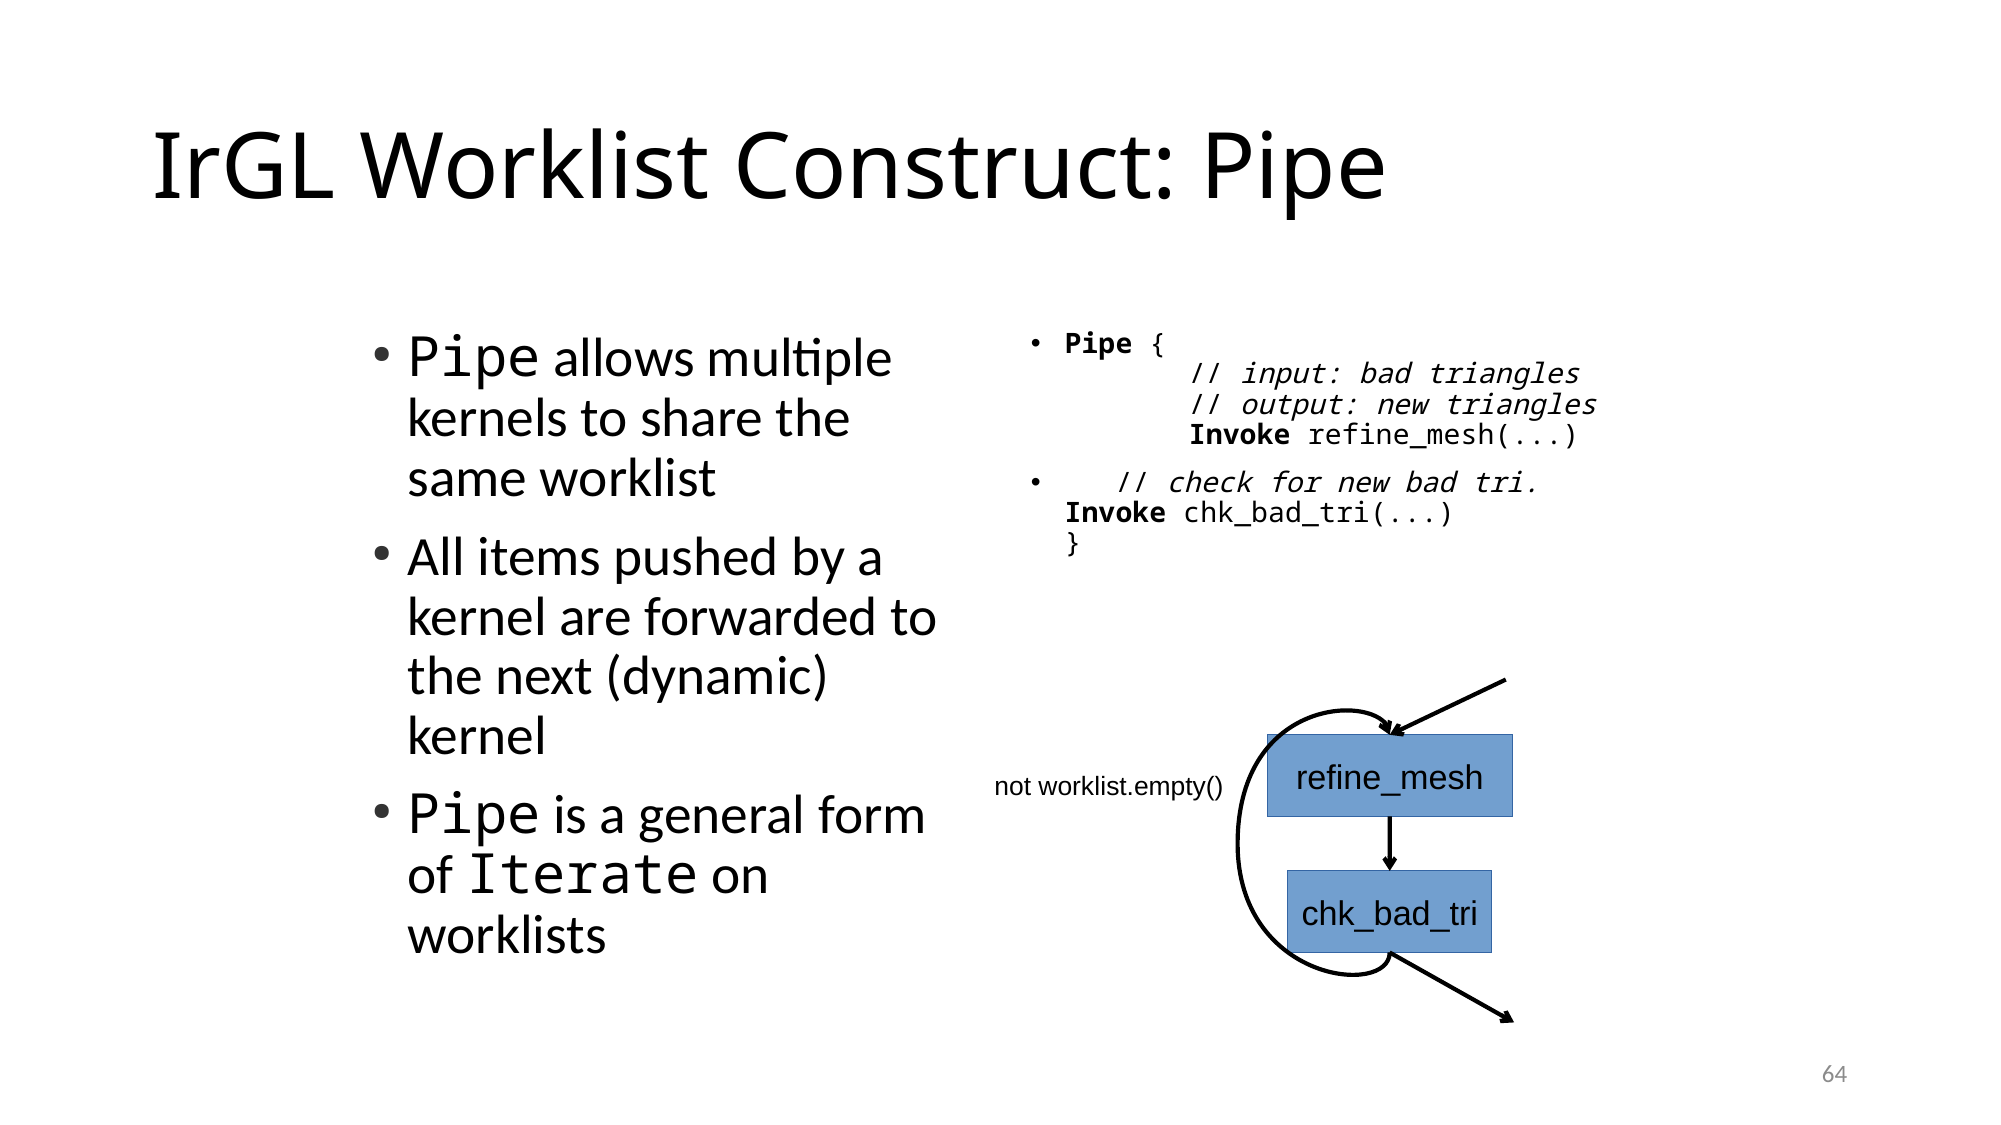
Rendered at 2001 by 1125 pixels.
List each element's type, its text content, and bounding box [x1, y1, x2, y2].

text_box not worklist.empty() [980, 762, 1238, 808]
title IrGL Worklist Construct: Pipe [137, 67, 1863, 271]
list Pipe { // input: bad triangles // output: new triangles Invoke refine_mesh(...) // check for new bad tri. Invoke chk_bad_tri(...) } [1015, 321, 1644, 633]
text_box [1389, 952, 1515, 1023]
text_box chk_bad_tri [1287, 870, 1492, 953]
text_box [1389, 679, 1506, 735]
text_box refine_mesh [1267, 734, 1513, 817]
slide_number 64 [1412, 1042, 1863, 1103]
list Pipe allows multiple kernels to share the same worklist All items pushed by a kernel are forwarded to the next (dynamic) kernel Pipe is a general form of Iterate on worklists [357, 321, 985, 974]
